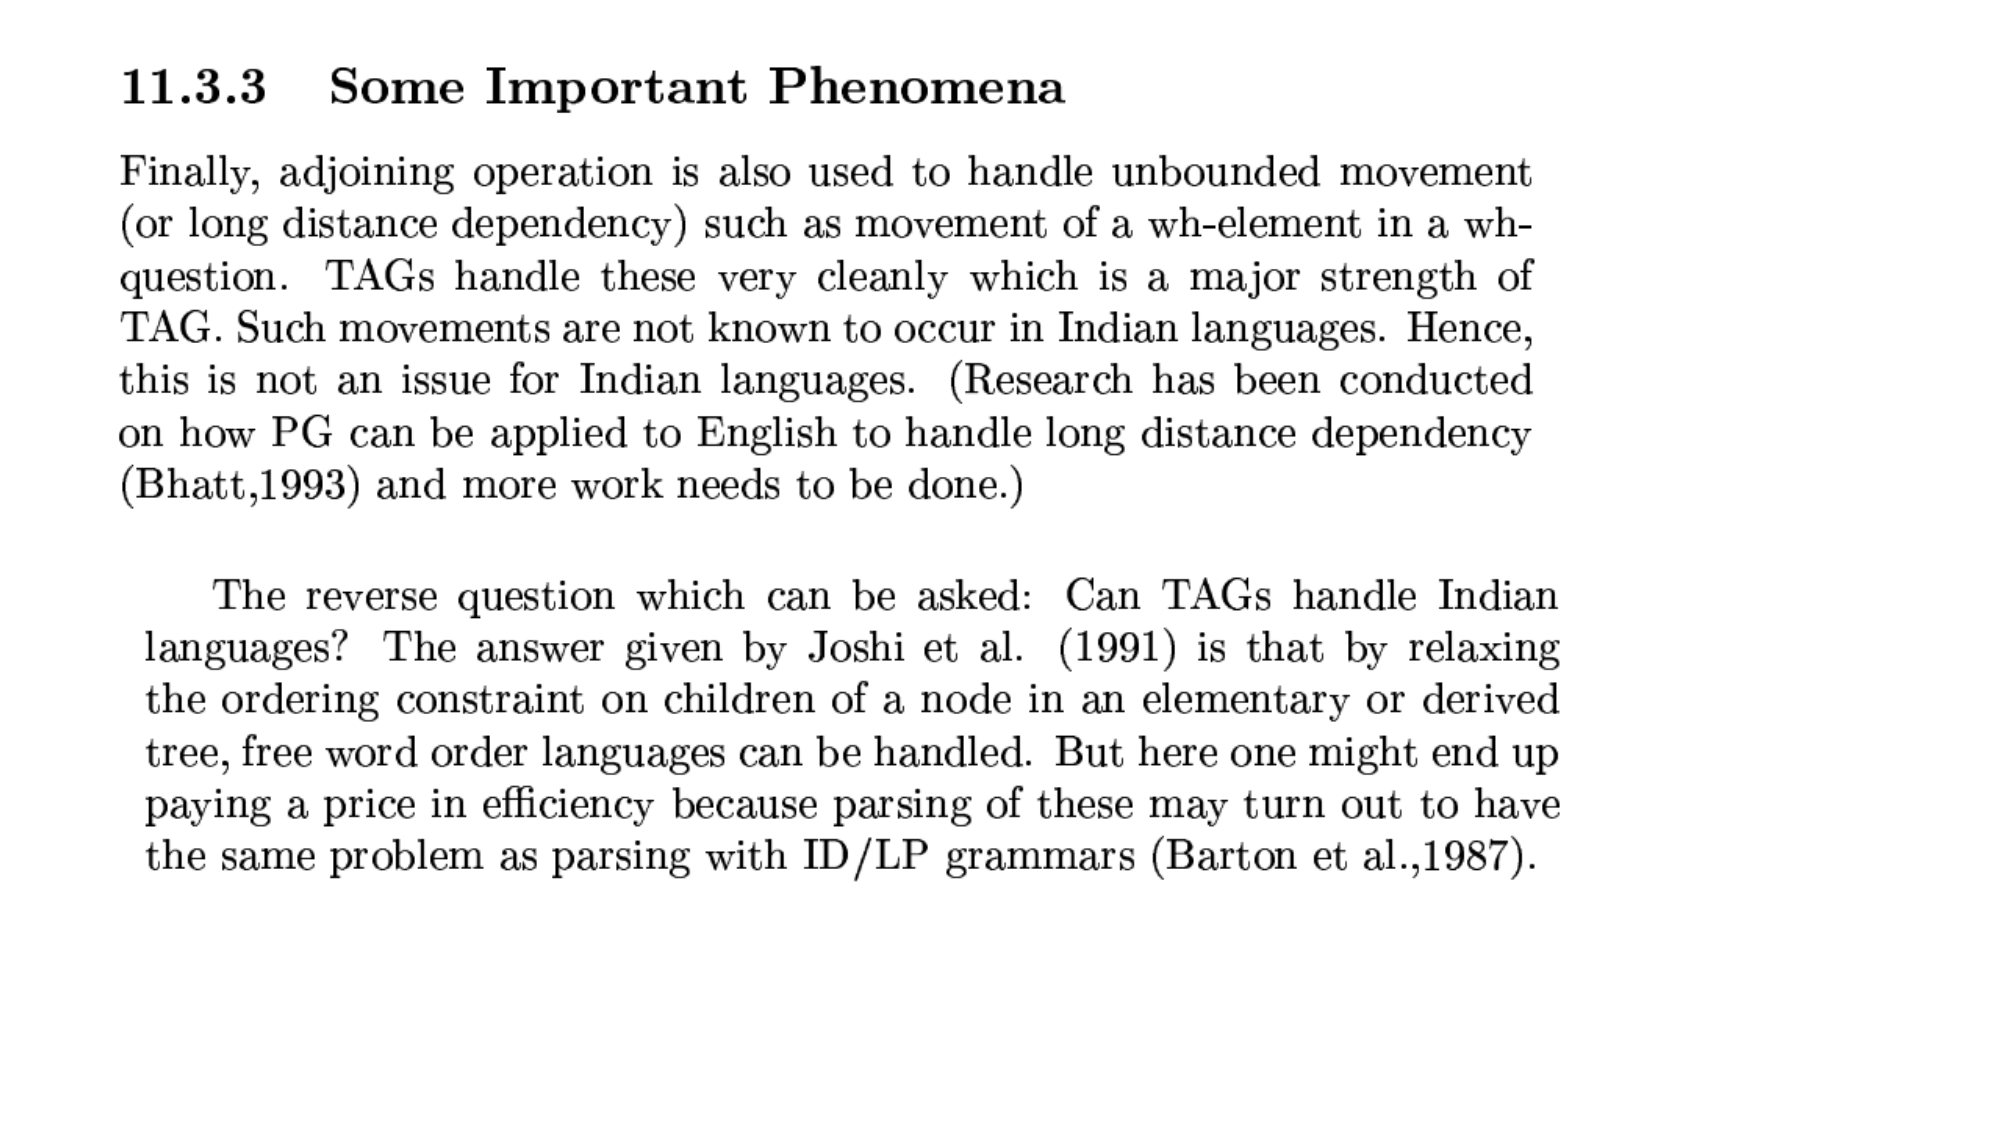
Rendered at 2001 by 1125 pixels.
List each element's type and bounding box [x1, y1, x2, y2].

picture [99, 534, 1577, 905]
picture [107, 37, 1577, 526]
